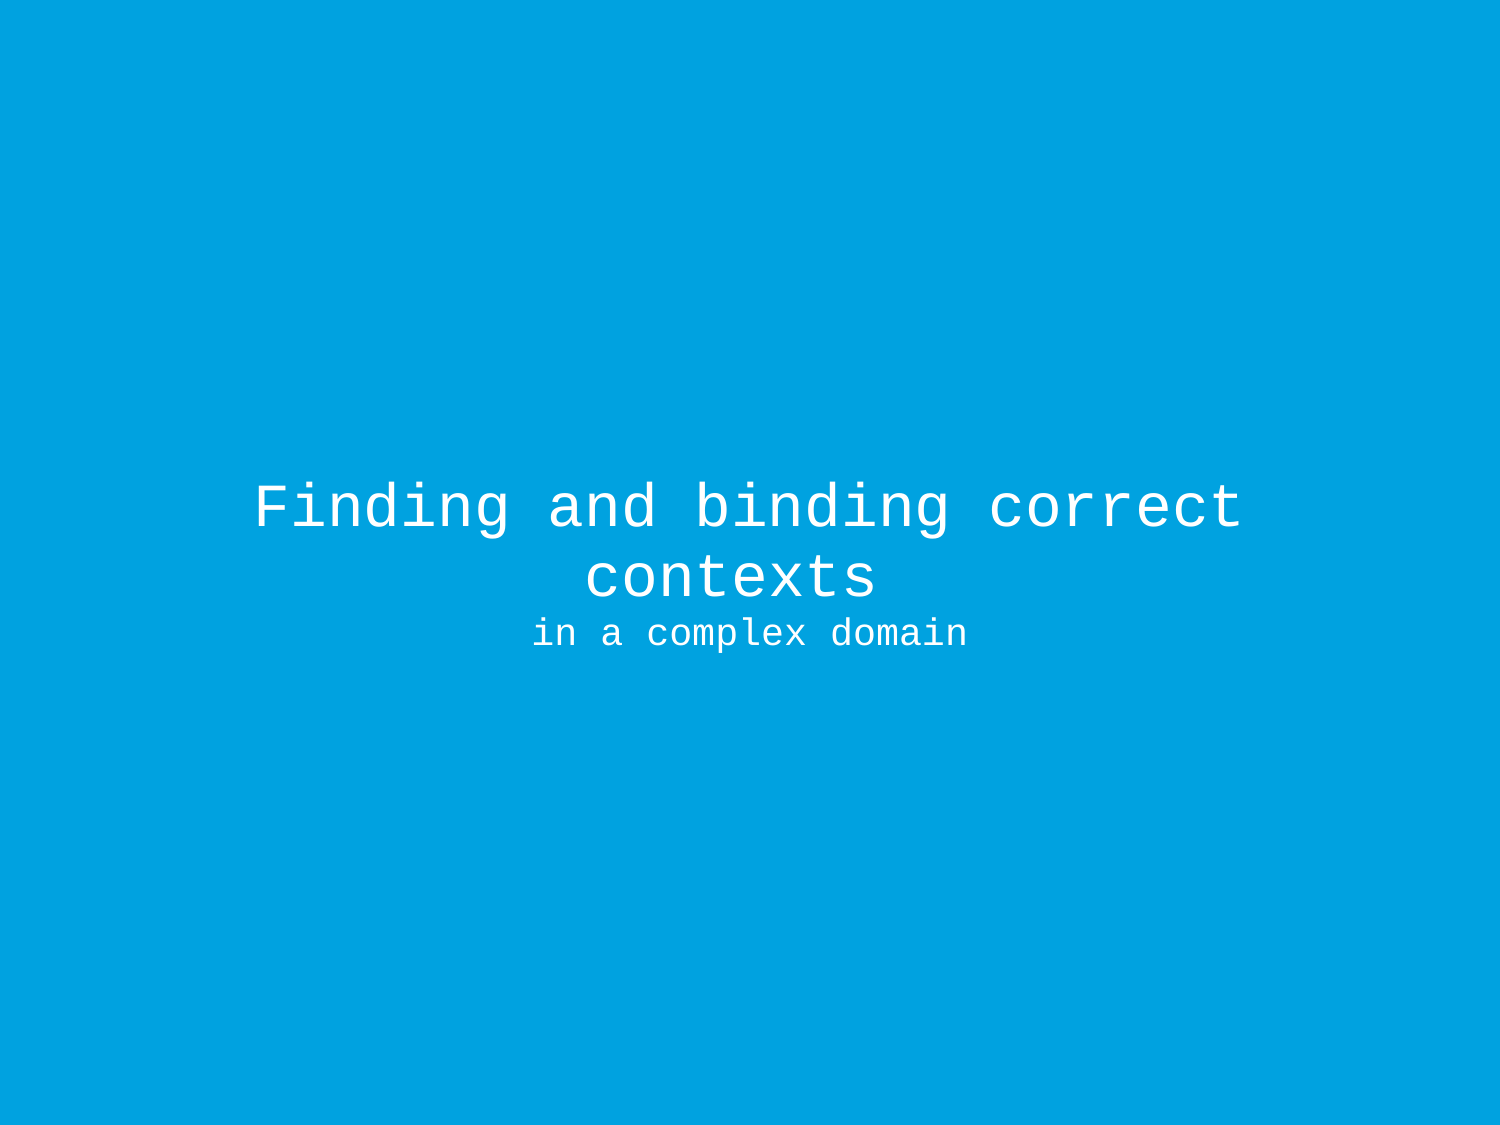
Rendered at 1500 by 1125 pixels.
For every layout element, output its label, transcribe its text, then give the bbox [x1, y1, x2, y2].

title Finding and binding correct contexts in a complex domain [94, 469, 1406, 656]
